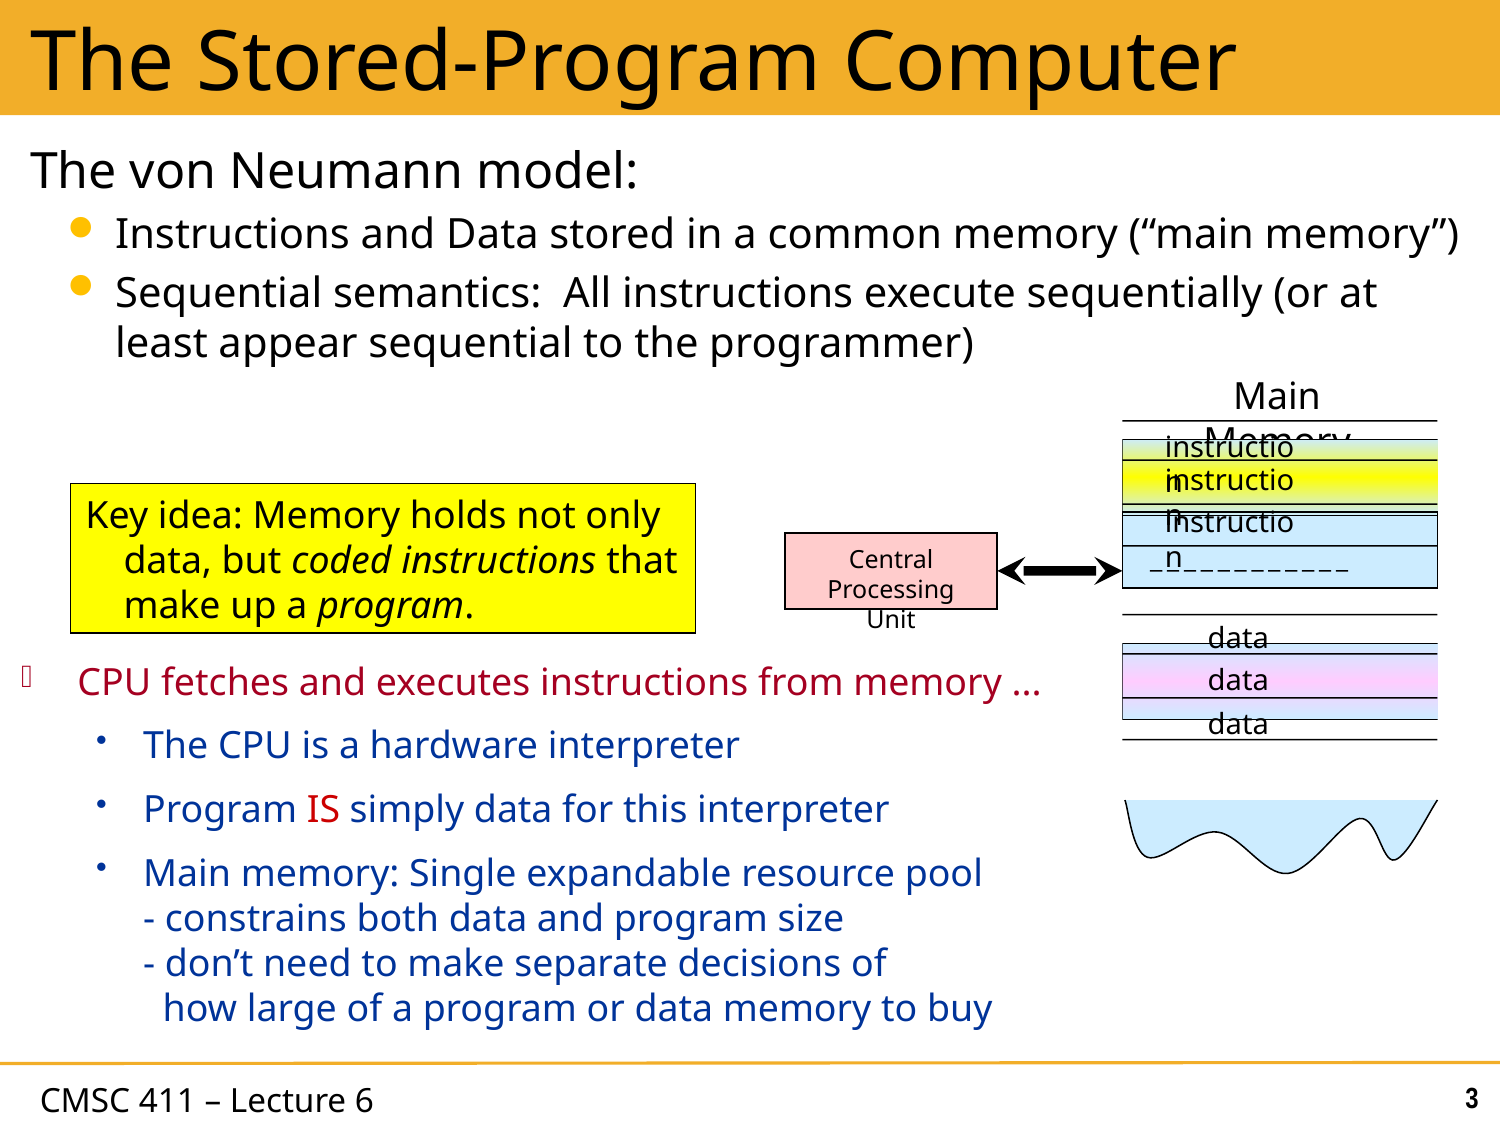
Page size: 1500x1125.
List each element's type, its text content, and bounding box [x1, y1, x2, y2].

slide_number 3 [1430, 1071, 1494, 1123]
title The Stored-Program Computer [0, 0, 1500, 115]
text_box CPU fetches and executes instructions from memory ... The CPU is a hardware interpreter Program IS simply data for this interpreter Main memory: Single expandable resource pool - constrains both data and program size - don’t need to make separate decisions of how large of a program or data memory to buy [0, 635, 1117, 1057]
list The von Neumann model: Instructions and Data stored in a common memory (“main memory”) Sequential semantics: All instructions execute sequentially (or at least appear sequential to the programmer) [0, 115, 1500, 440]
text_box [70, 364, 1438, 876]
